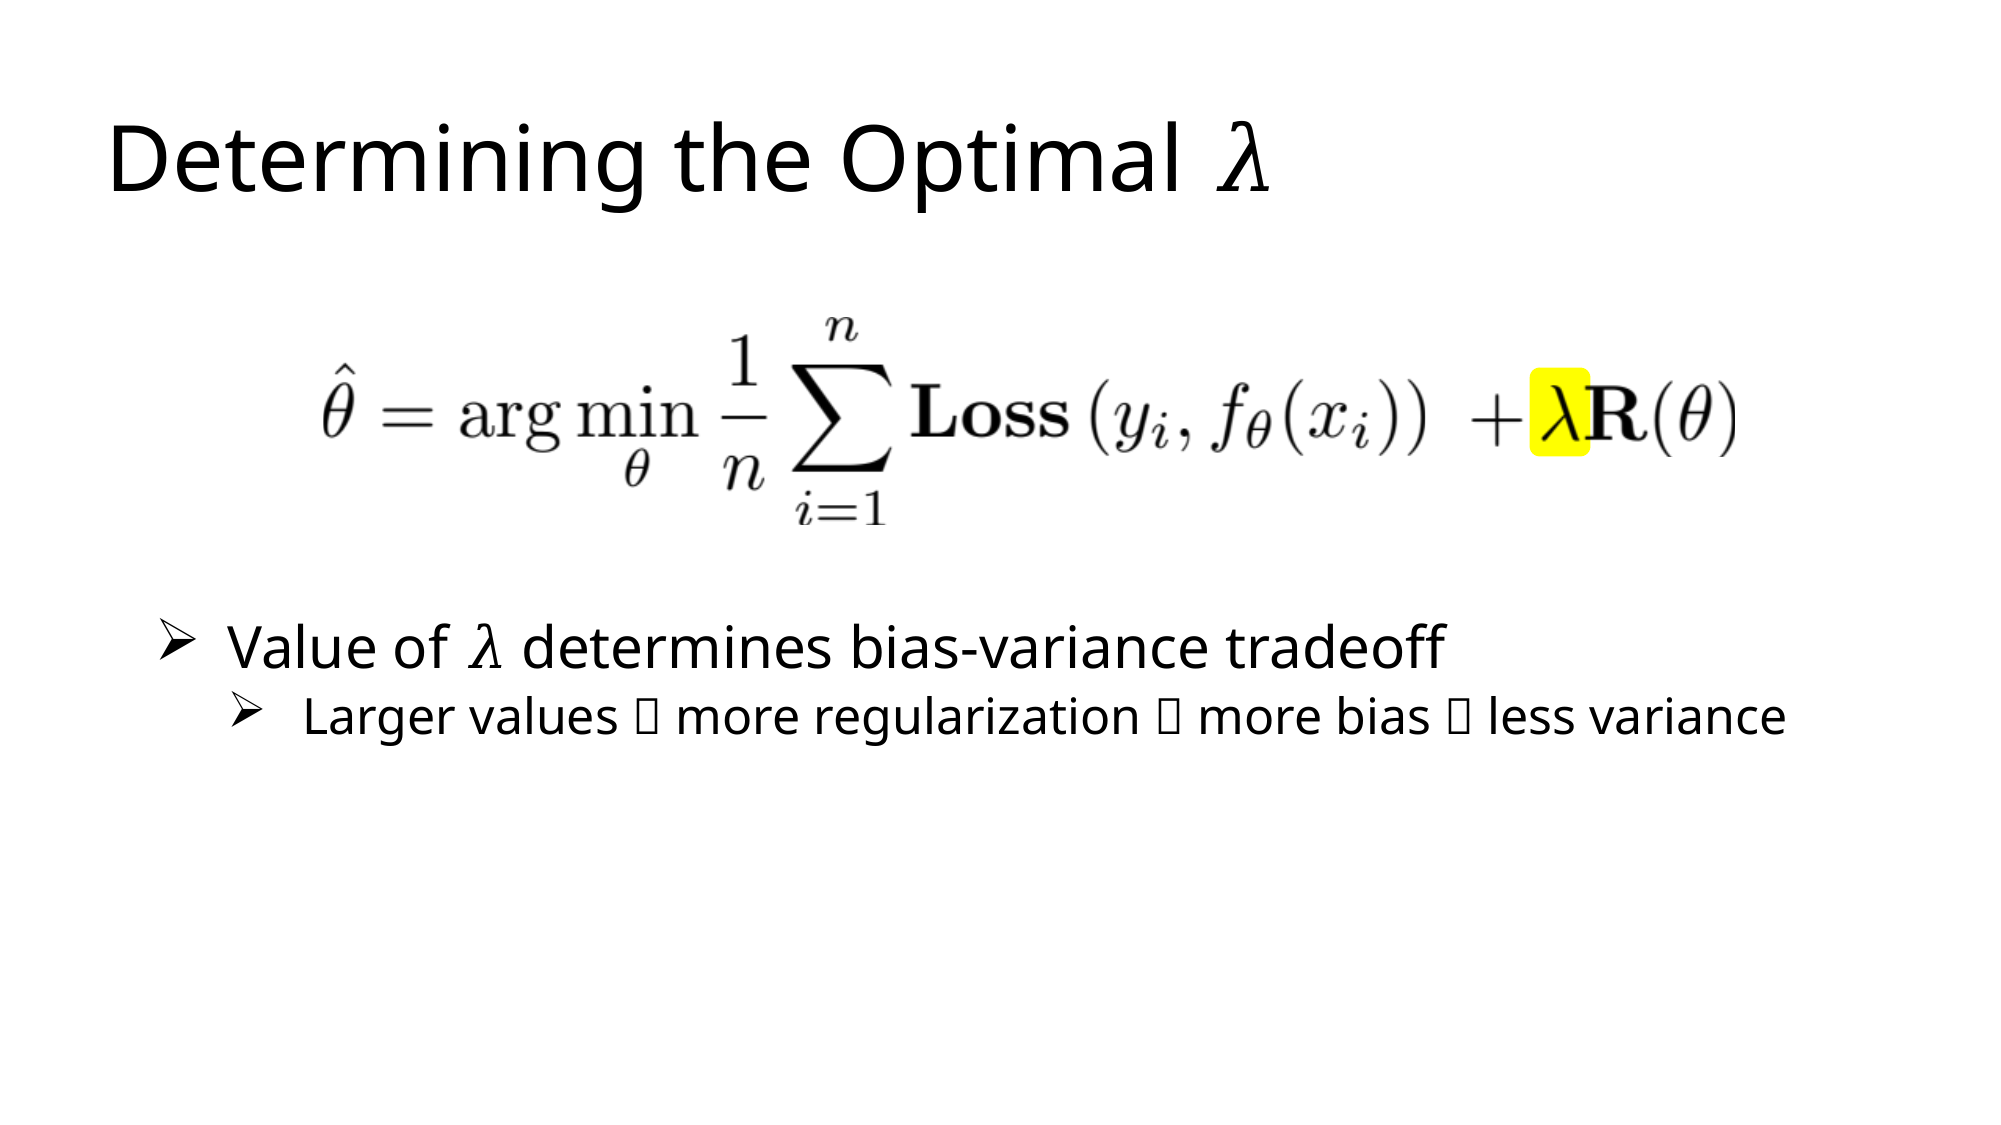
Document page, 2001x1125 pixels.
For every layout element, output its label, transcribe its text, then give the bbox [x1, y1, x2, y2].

list Value of 𝜆 determines bias-variance tradeoff Larger values  more regularization  more bias  less variance [137, 610, 1953, 1014]
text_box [323, 317, 1736, 525]
title Determining the Optimal 𝜆 [90, 52, 1863, 271]
